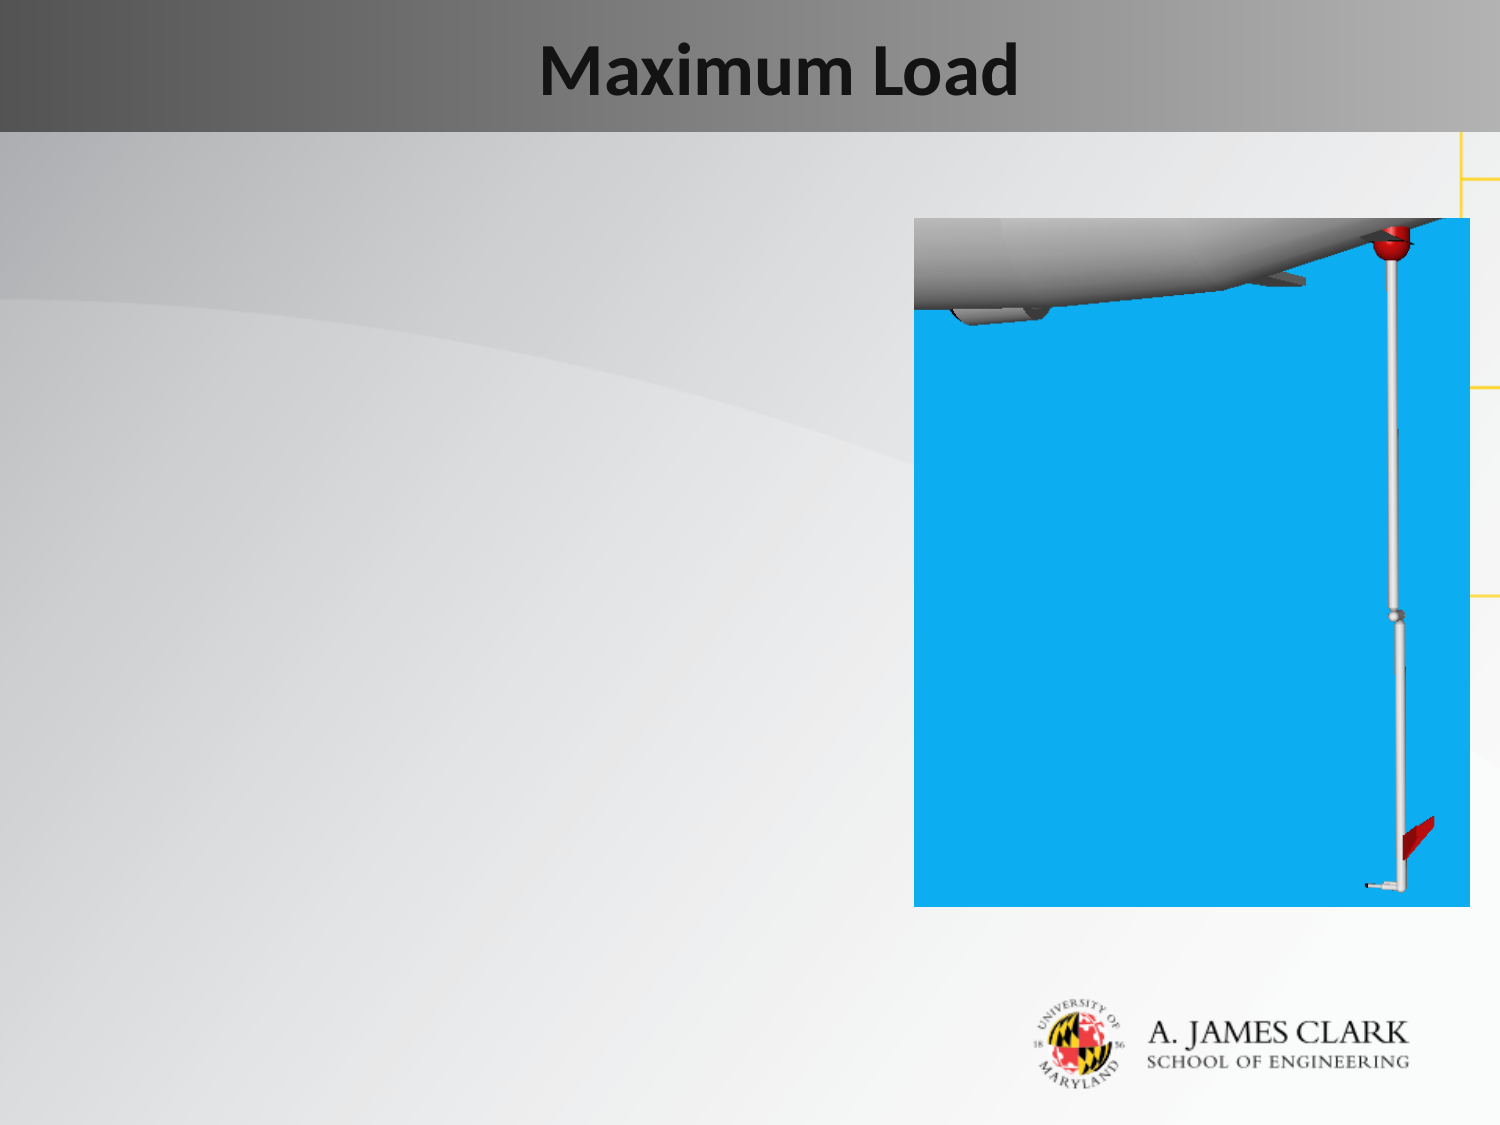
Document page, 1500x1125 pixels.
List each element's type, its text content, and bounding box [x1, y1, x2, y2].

picture [913, 218, 1441, 892]
text_box Maximum Load [0, 0, 1500, 132]
